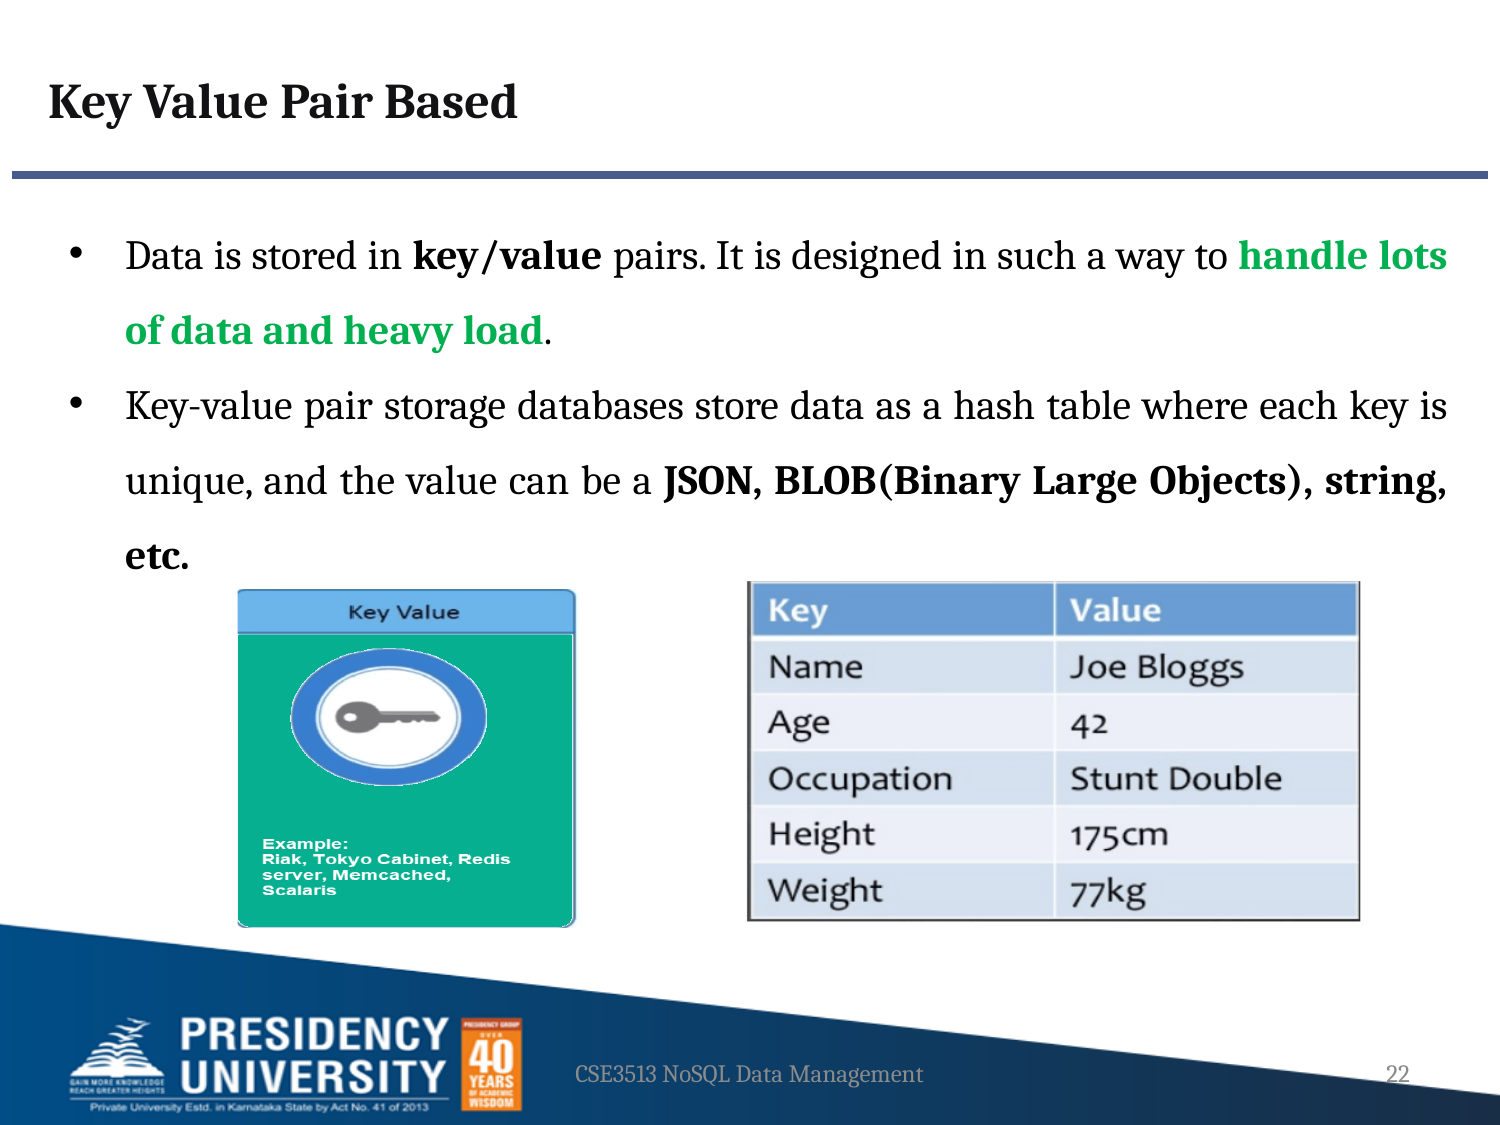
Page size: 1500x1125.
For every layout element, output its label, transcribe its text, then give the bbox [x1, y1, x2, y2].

slide_number 22 [1074, 1042, 1425, 1103]
text_box Data is stored in key/value pairs. It is designed in such a way to handle lots of data and heavy load. Key-value pair storage databases store data as a hash table where each key is unique, and the value can be a JSON, BLOB(Binary Large Objects), string, etc. [54, 195, 1463, 585]
footer CSE3513 NoSQL Data Management [512, 1042, 988, 1103]
picture [0, 568, 1500, 1125]
text_box Key Value Pair Based [33, 61, 759, 136]
